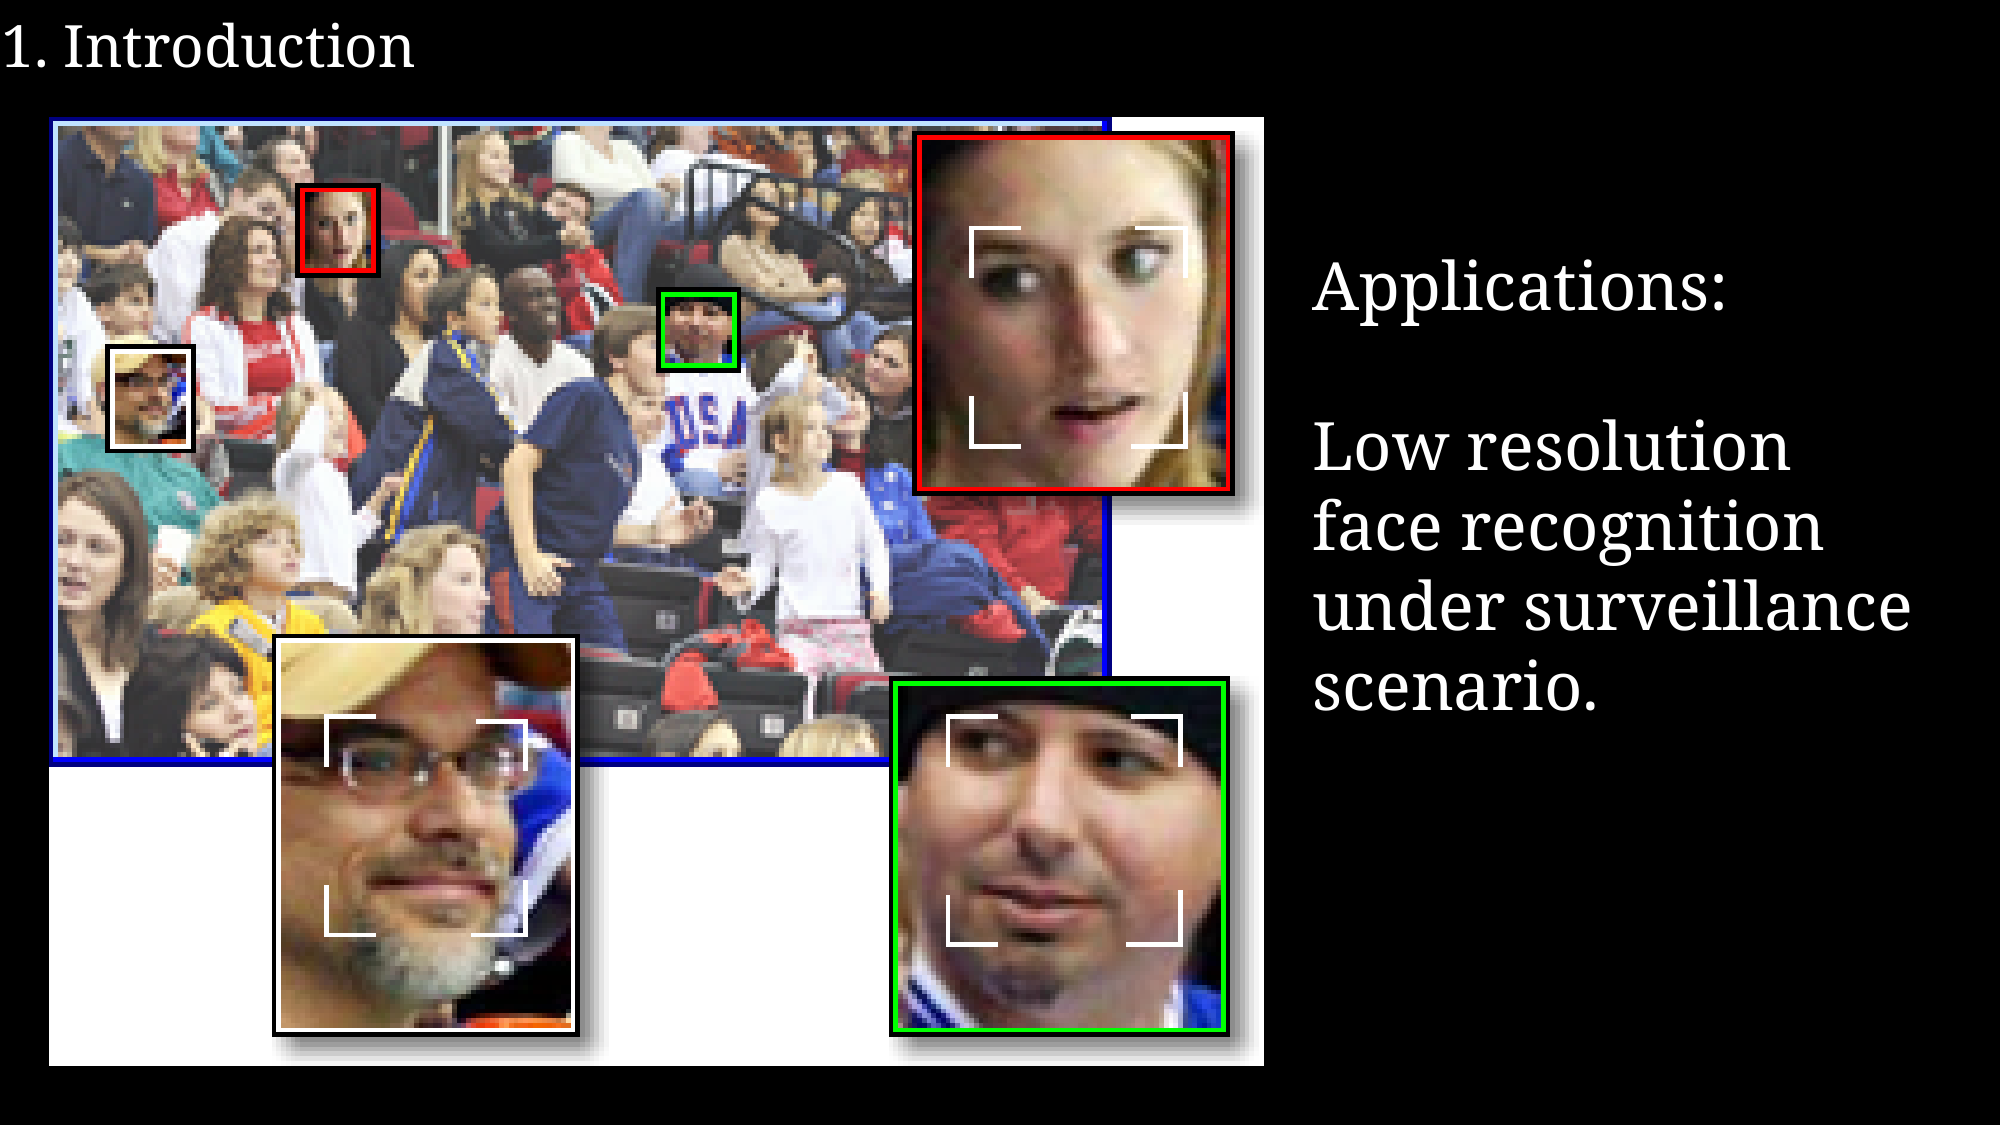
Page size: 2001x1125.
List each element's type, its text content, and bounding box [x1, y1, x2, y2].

picture [49, 117, 1264, 1066]
text_box Applications: Low resolution face recognition under surveillance scenario. [1297, 236, 1946, 731]
text_box 1. Introduction [0, 1, 431, 87]
